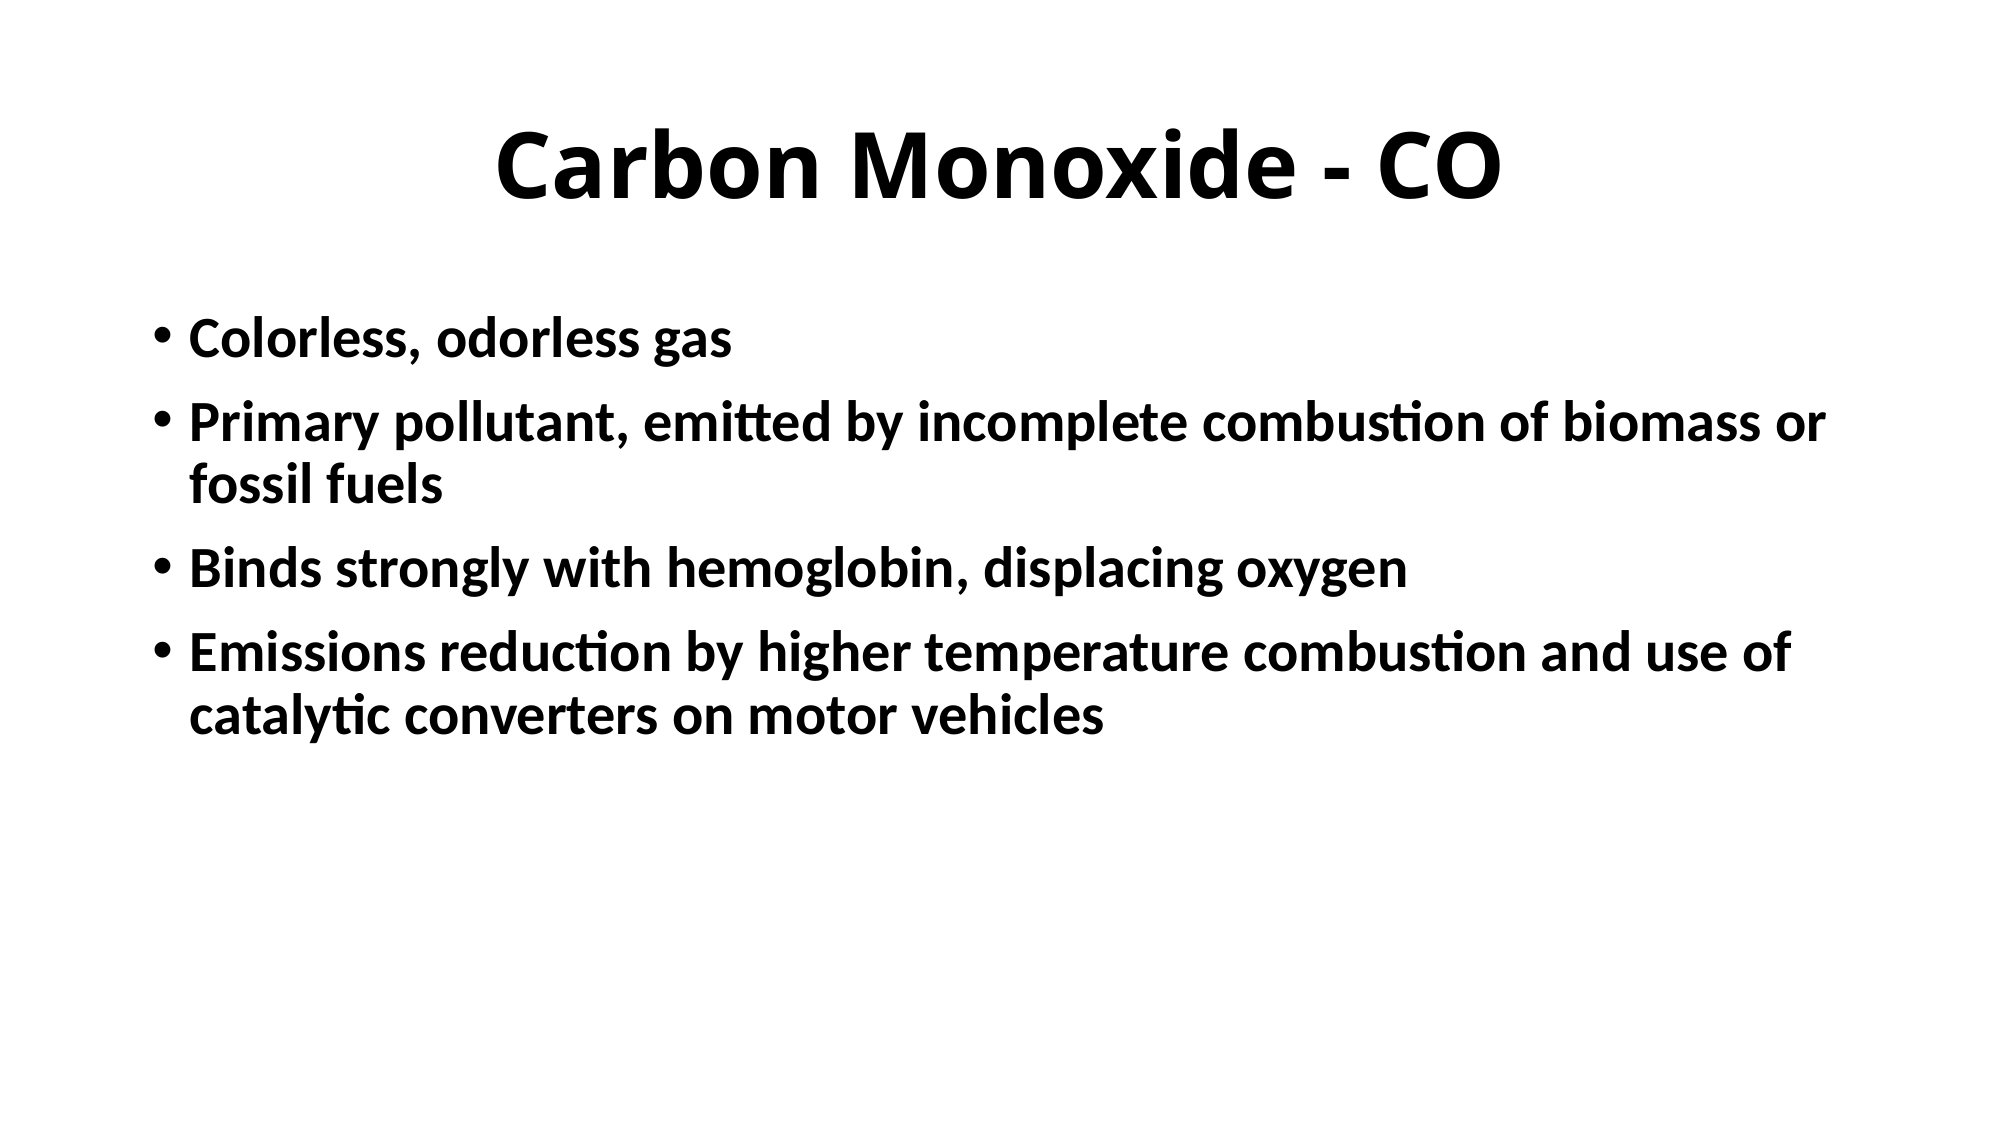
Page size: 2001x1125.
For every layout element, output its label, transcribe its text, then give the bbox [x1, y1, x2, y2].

title Carbon Monoxide - CO [137, 59, 1863, 278]
list Colorless, odorless gas Primary pollutant, emitted by incomplete combustion of biomass or fossil fuels Binds strongly with hemoglobin, displacing oxygen Emissions reduction by higher temperature combustion and use of catalytic converters on motor vehicles [137, 299, 1863, 1014]
